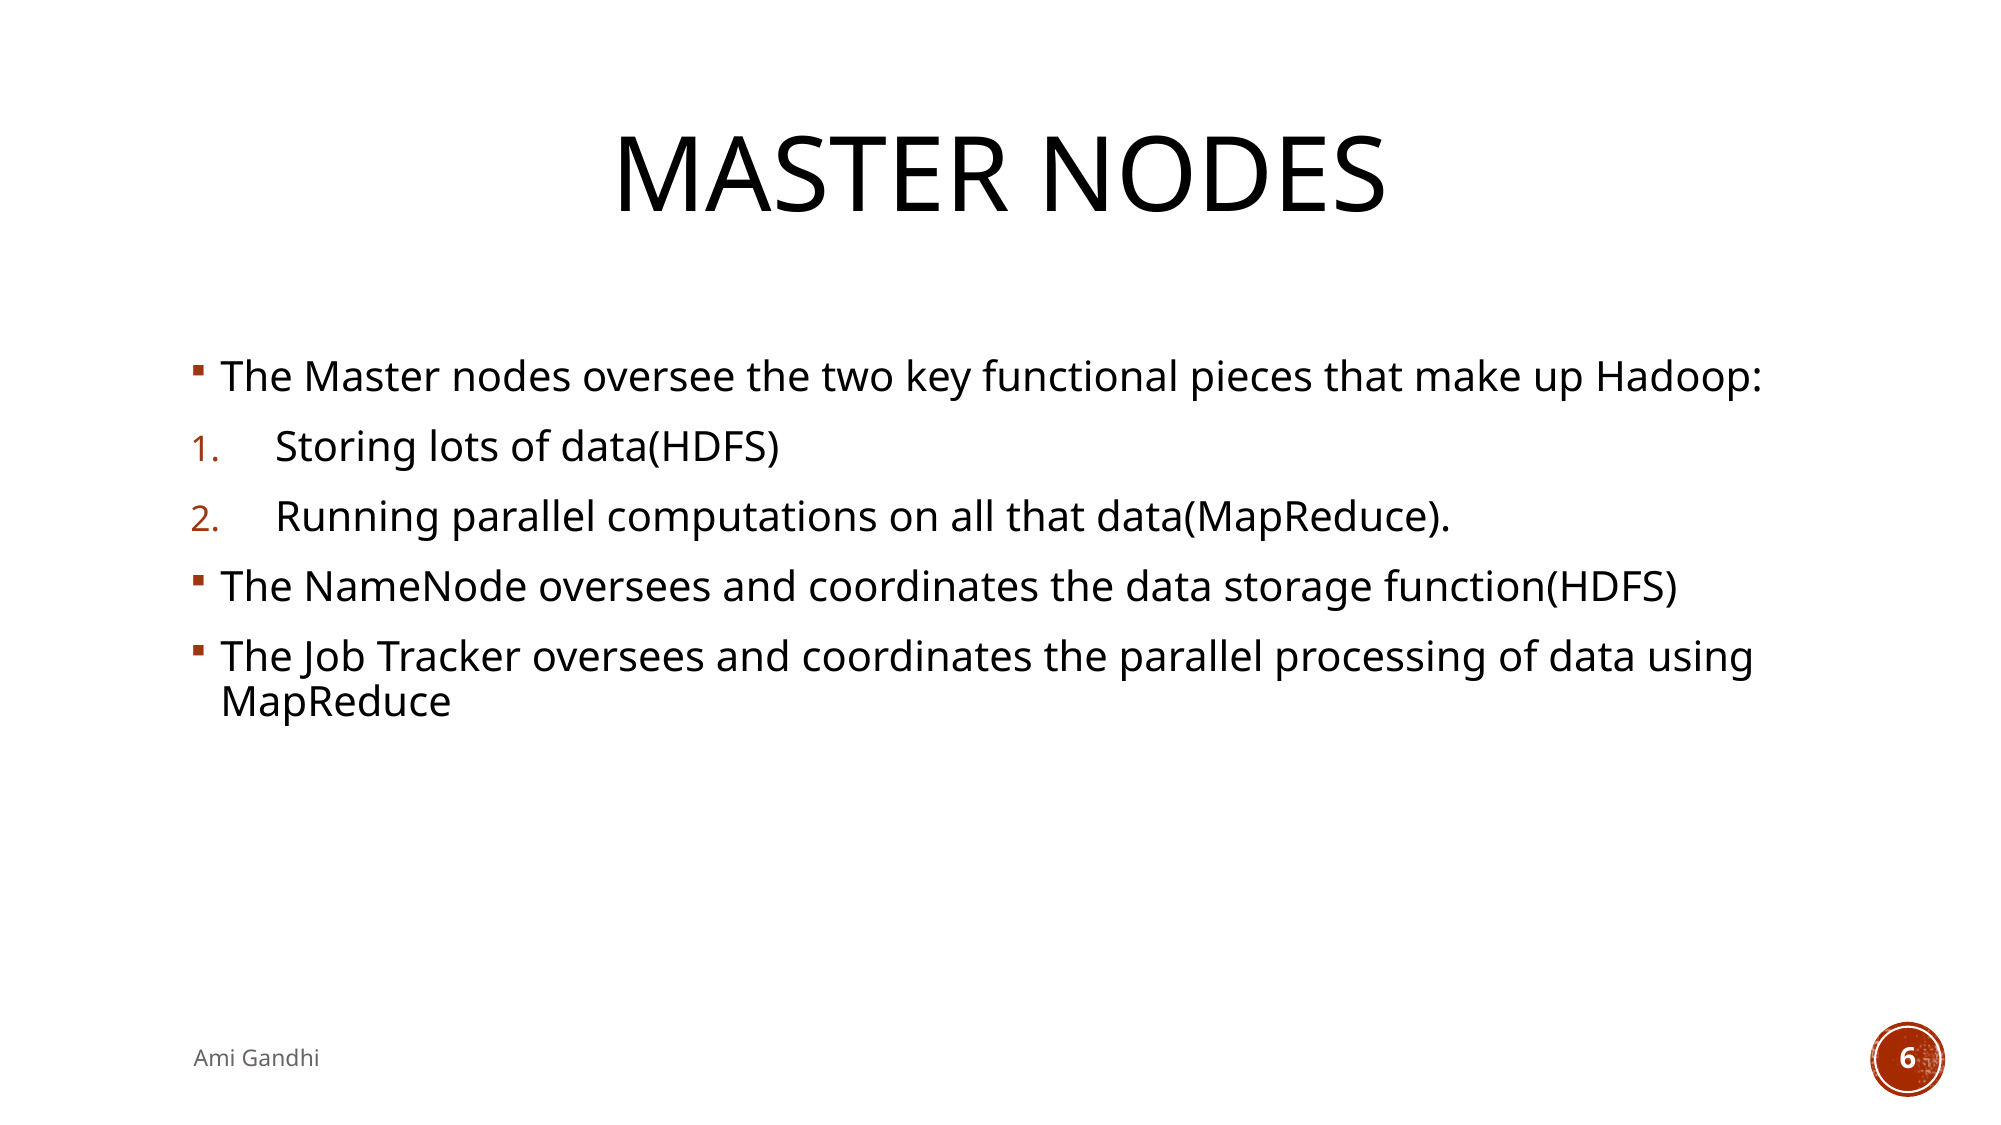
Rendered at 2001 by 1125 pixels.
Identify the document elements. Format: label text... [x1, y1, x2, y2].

title Master nodes [175, 79, 1826, 275]
slide_number 6 [1855, 1028, 1961, 1089]
footer Ami Gandhi [178, 1028, 1217, 1089]
list The Master nodes oversee the two key functional pieces that make up Hadoop: Storing lots of data(HDFS) Running parallel computations on all that data(MapReduce). The NameNode oversees and coordinates the data storage function(HDFS) The Job Tracker oversees and coordinates the parallel processing of data using MapReduce [175, 348, 1826, 1013]
